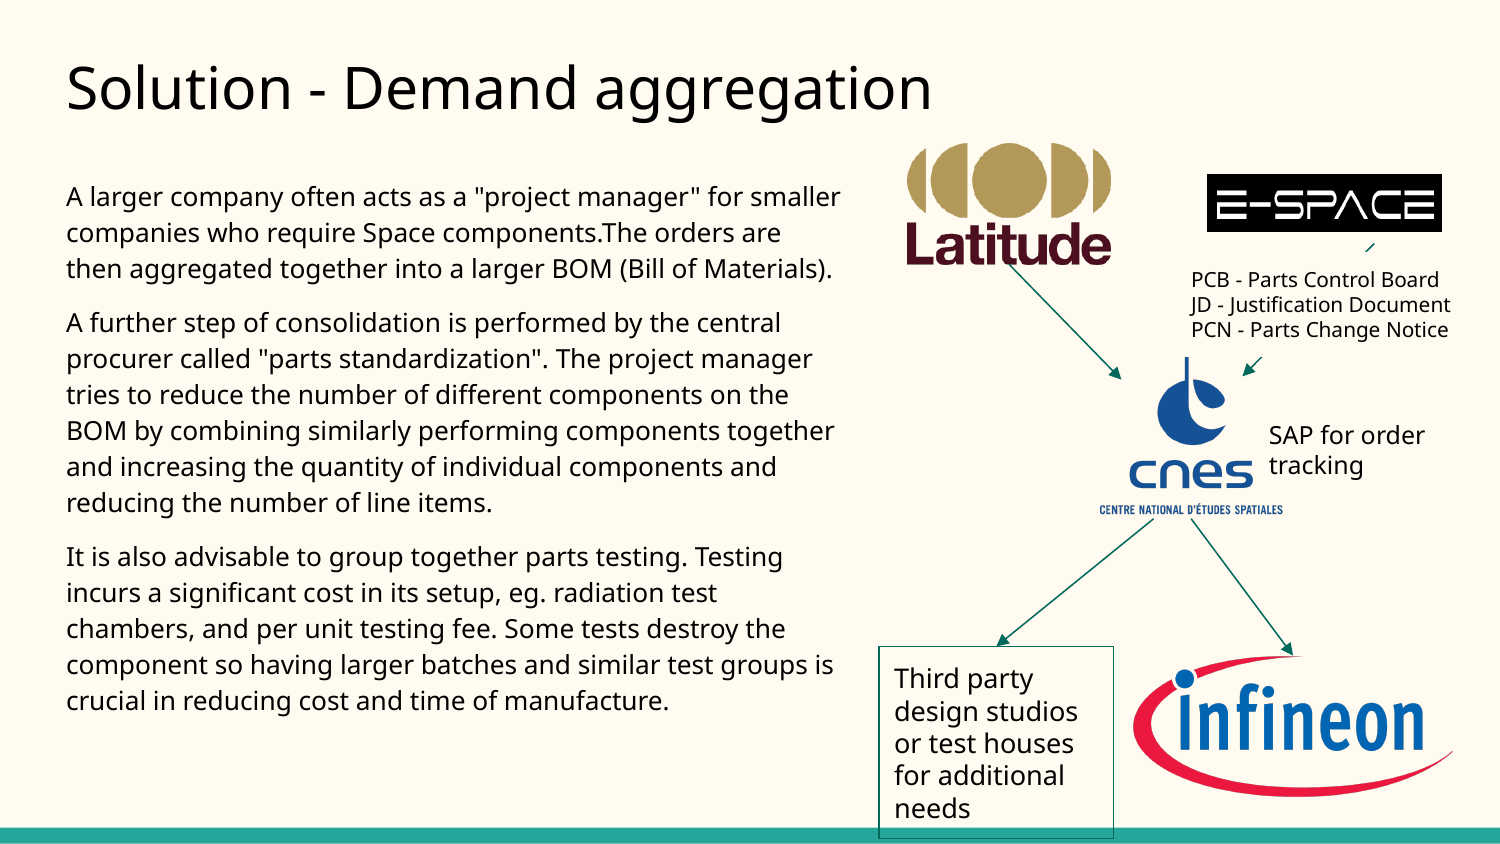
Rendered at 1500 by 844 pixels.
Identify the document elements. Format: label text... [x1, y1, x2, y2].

text_box PCB - Parts Control Board JD - Justification Document PCN - Parts Change Notice [1176, 251, 1237, 346]
picture [1206, 174, 1442, 232]
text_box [996, 518, 1154, 647]
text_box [1008, 264, 1122, 380]
text_box PCB - Parts Control Board JD - Justification Document PCN - Parts Change Notice [1379, 251, 1468, 357]
title Solution - Demand aggregation [51, 35, 1449, 137]
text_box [1242, 243, 1375, 377]
picture [1095, 348, 1288, 519]
picture [907, 143, 1111, 265]
text_box Third party design studios or test houses for additional needs [879, 646, 1114, 839]
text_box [1190, 518, 1294, 656]
text_box SAP for order tracking [1292, 404, 1467, 495]
picture [1132, 655, 1454, 798]
list A larger company often acts as a "project manager" for smaller companies who require Space components.The orders are then aggregated together into a larger BOM (Bill of Materials). A further step of consolidation is performed by the central procurer called "parts standardization". The project manager tries to reduce the number of different components on the BOM by combining similarly performing components together and increasing the quantity of individual components and reducing the number of line items. It is also advisable to group together parts testing. Testing incurs a significant cost in its setup, eg. radiation test chambers, and per unit testing fee. Some tests destroy the component so having larger batches and similar test groups is crucial in reducing cost and time of manufacture. [51, 160, 858, 774]
